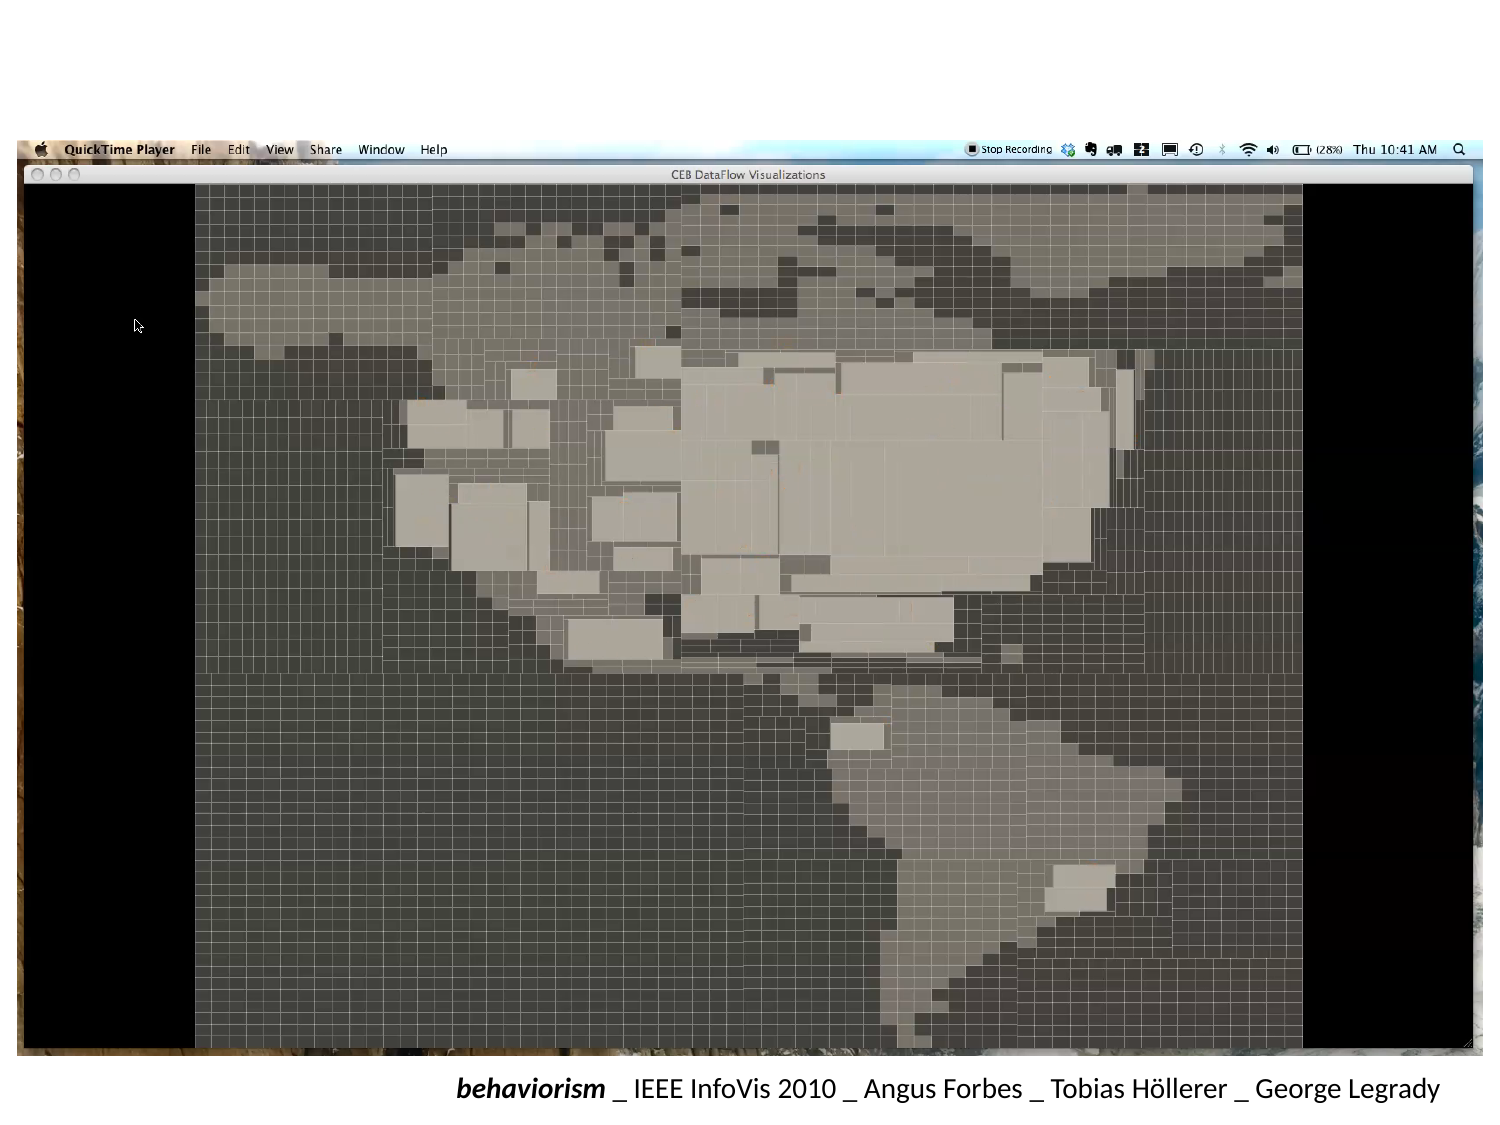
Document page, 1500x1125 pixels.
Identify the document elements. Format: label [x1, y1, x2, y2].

list [16, 139, 1484, 1057]
